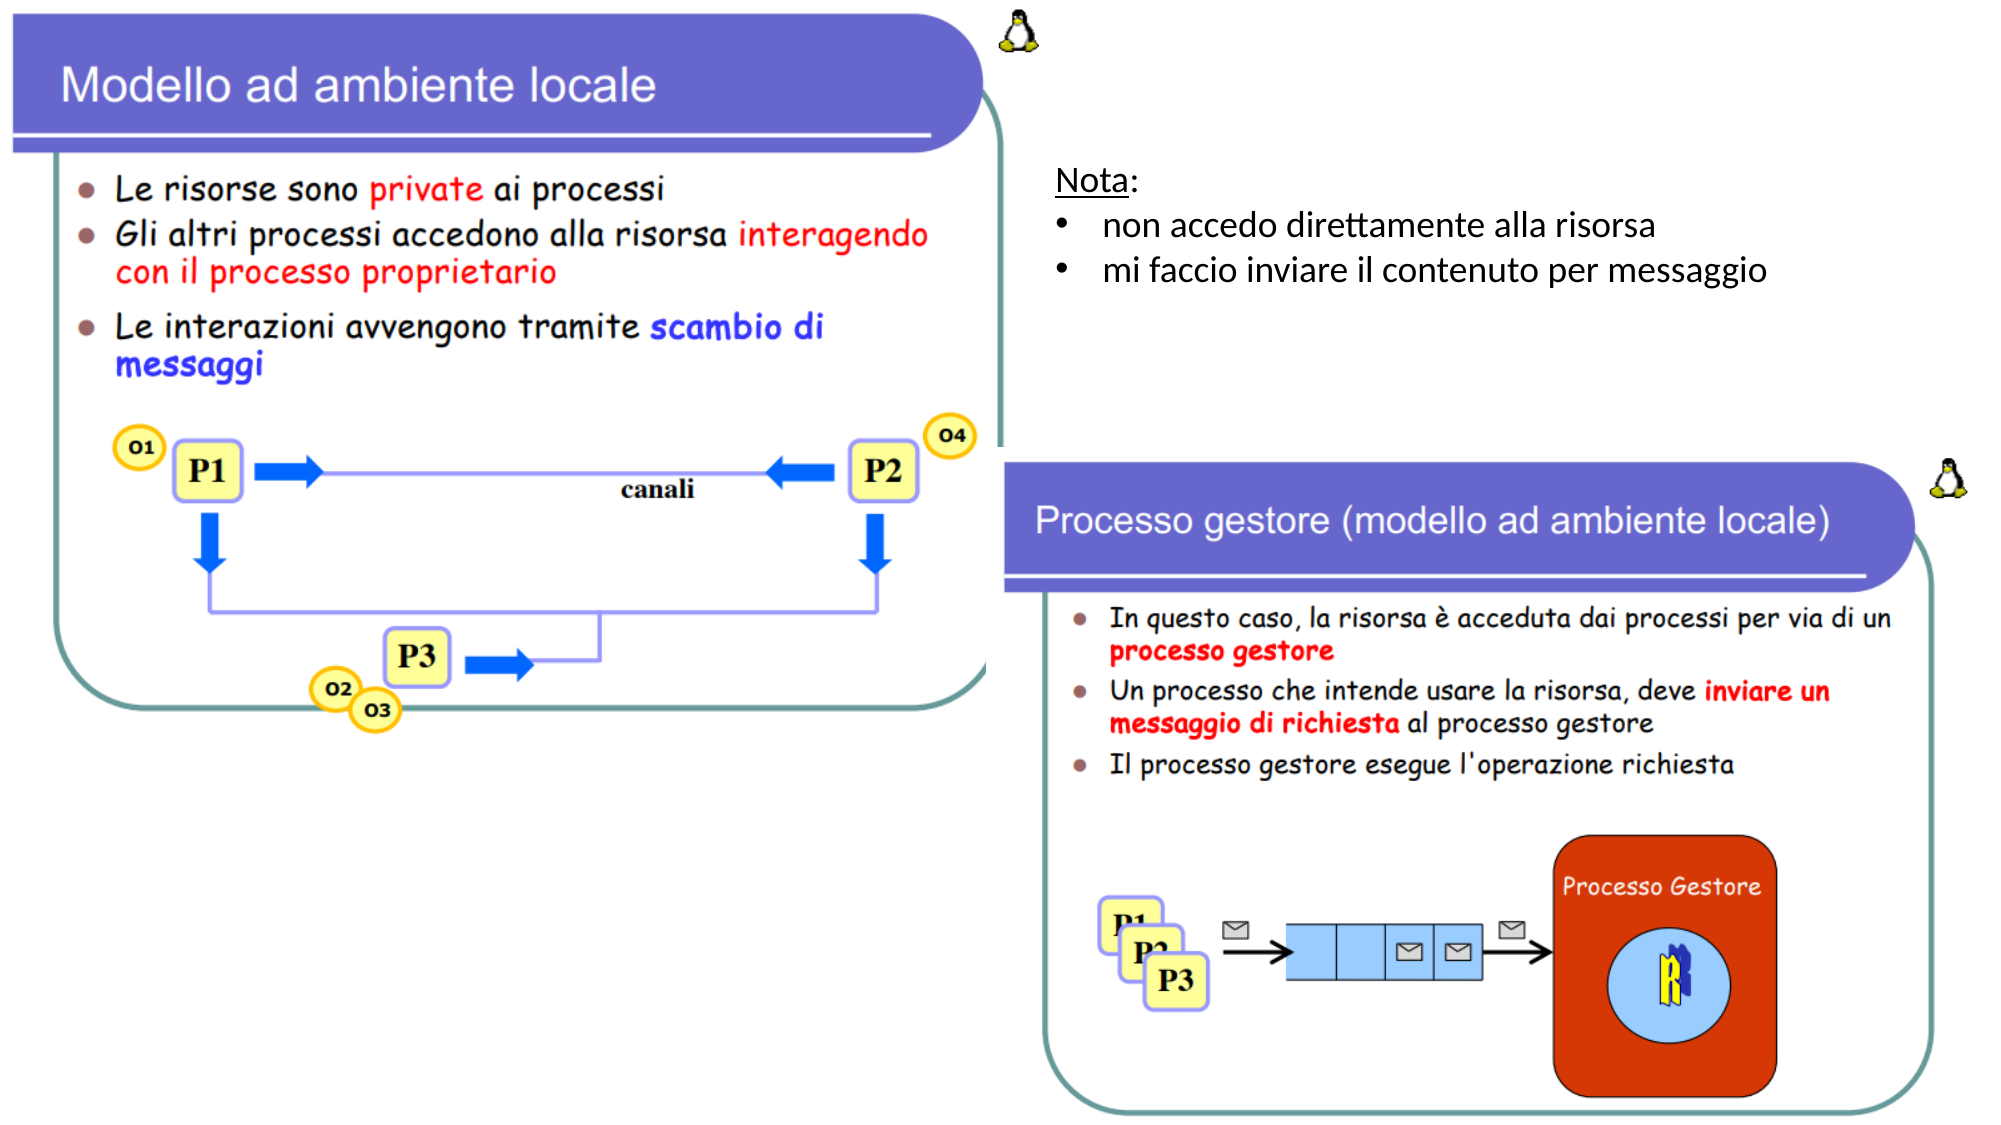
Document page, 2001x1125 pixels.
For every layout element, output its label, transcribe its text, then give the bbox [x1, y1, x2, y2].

text_box Nota: non accedo direttamente alla risorsa mi faccio inviare il contenuto per messaggio [1055, 147, 1784, 298]
picture [0, 0, 2000, 1125]
